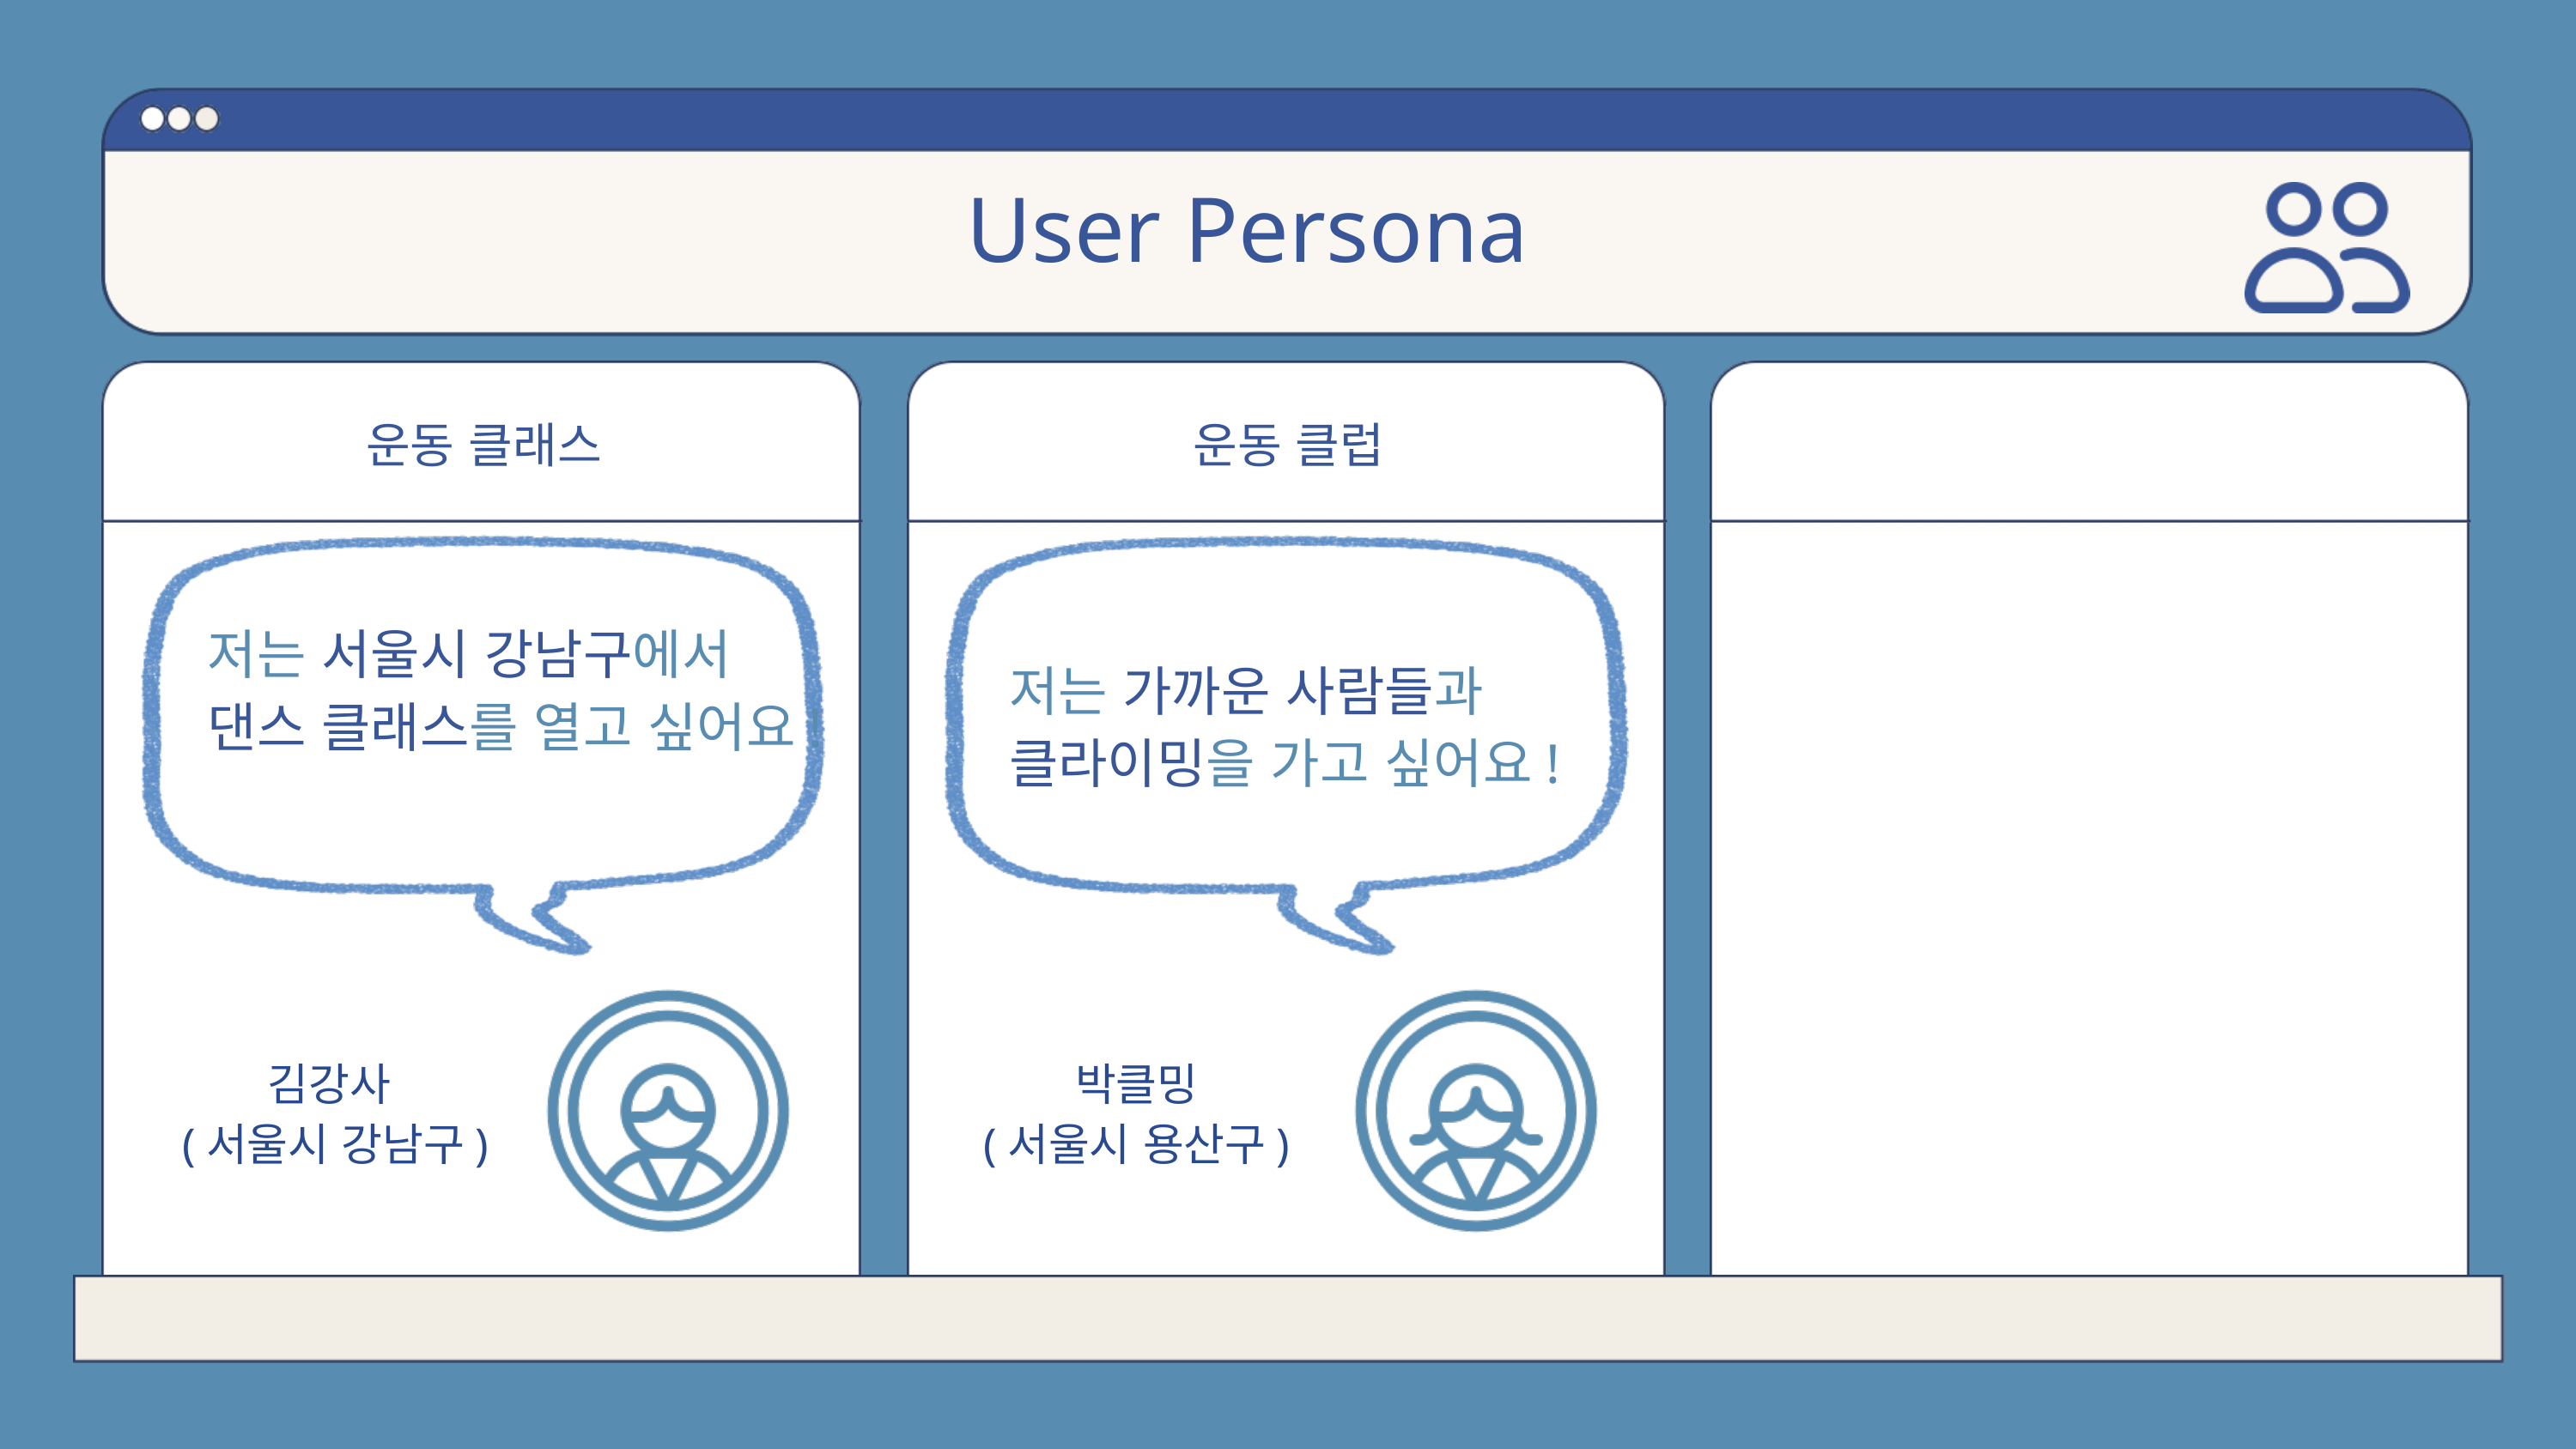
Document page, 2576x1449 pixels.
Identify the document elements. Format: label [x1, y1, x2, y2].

picture [73, 361, 2505, 1363]
picture [101, 87, 2473, 336]
